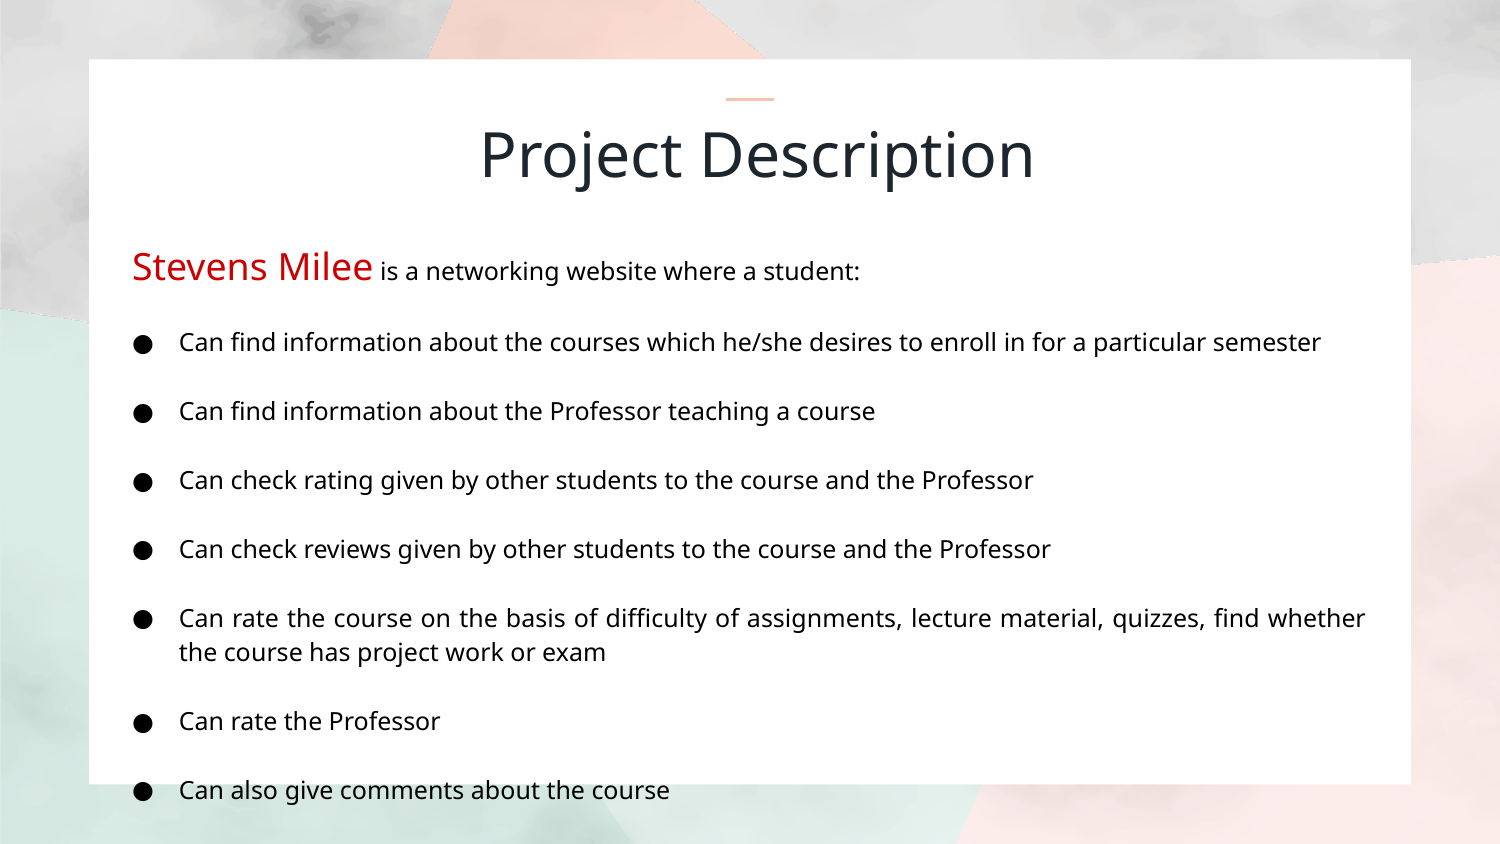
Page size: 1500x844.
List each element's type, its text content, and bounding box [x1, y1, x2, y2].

title Project Description [323, 99, 1177, 187]
picture [0, 0, 1500, 844]
list Stevens Milee is a networking website where a student: Can find information about the courses which he/she desires to enroll in for a particular semester Can find information about the Professor teaching a course Can check rating given by other students to the course and the Professor Can check reviews given by other students to the course and the Professor Can rate the course on the basis of difficulty of assignments, lecture material, quizzes, find whether the course has project work or exam Can rate the Professor Can also give comments about the course [116, 221, 1383, 756]
